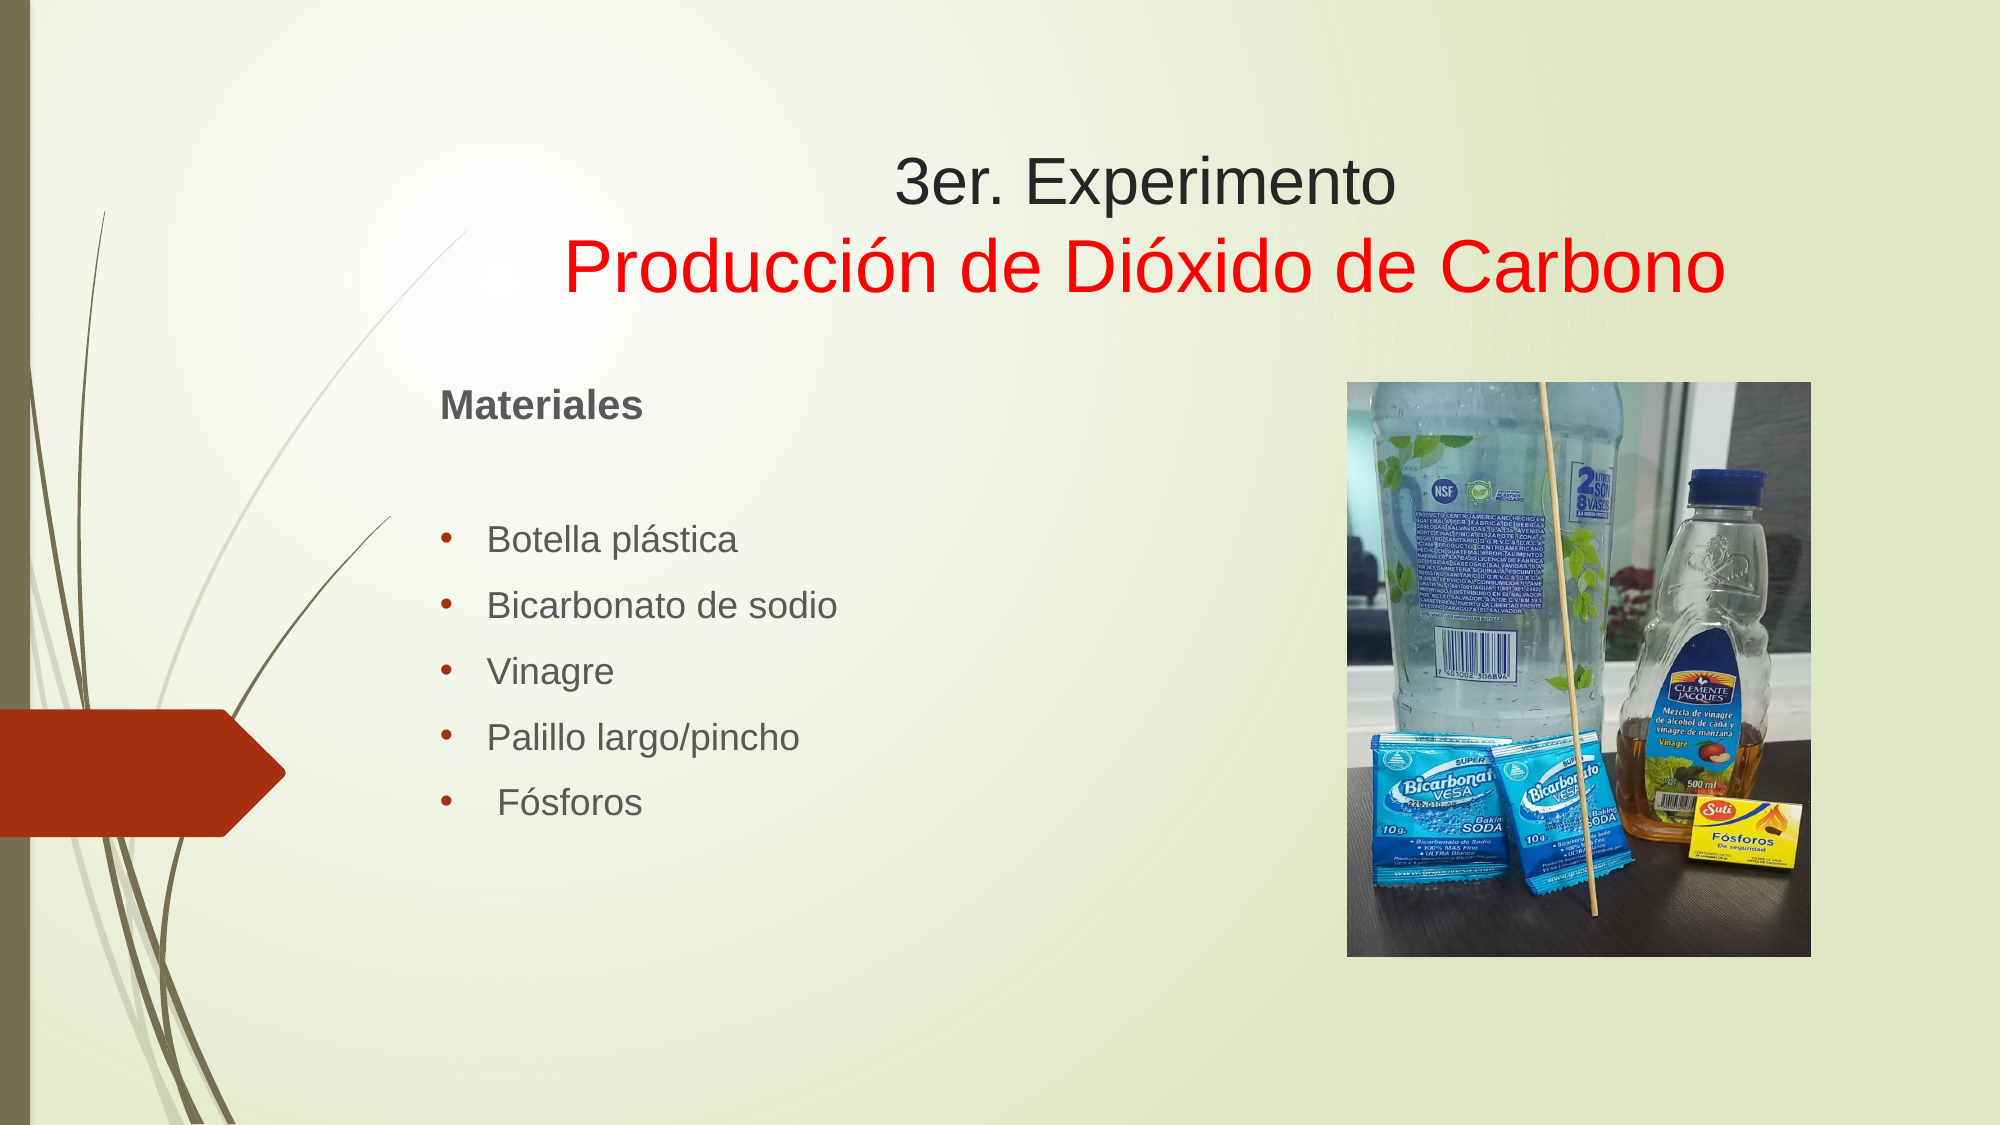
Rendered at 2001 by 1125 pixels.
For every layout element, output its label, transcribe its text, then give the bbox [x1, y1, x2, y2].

subtitle Materiales Botella plástica Bicarbonato de sodio Vinagre Palillo largo/pincho Fósforos [424, 370, 1888, 969]
title 3er. Experimento Producción de Dióxido de Carbono [424, 115, 1888, 315]
picture [1347, 382, 1811, 957]
